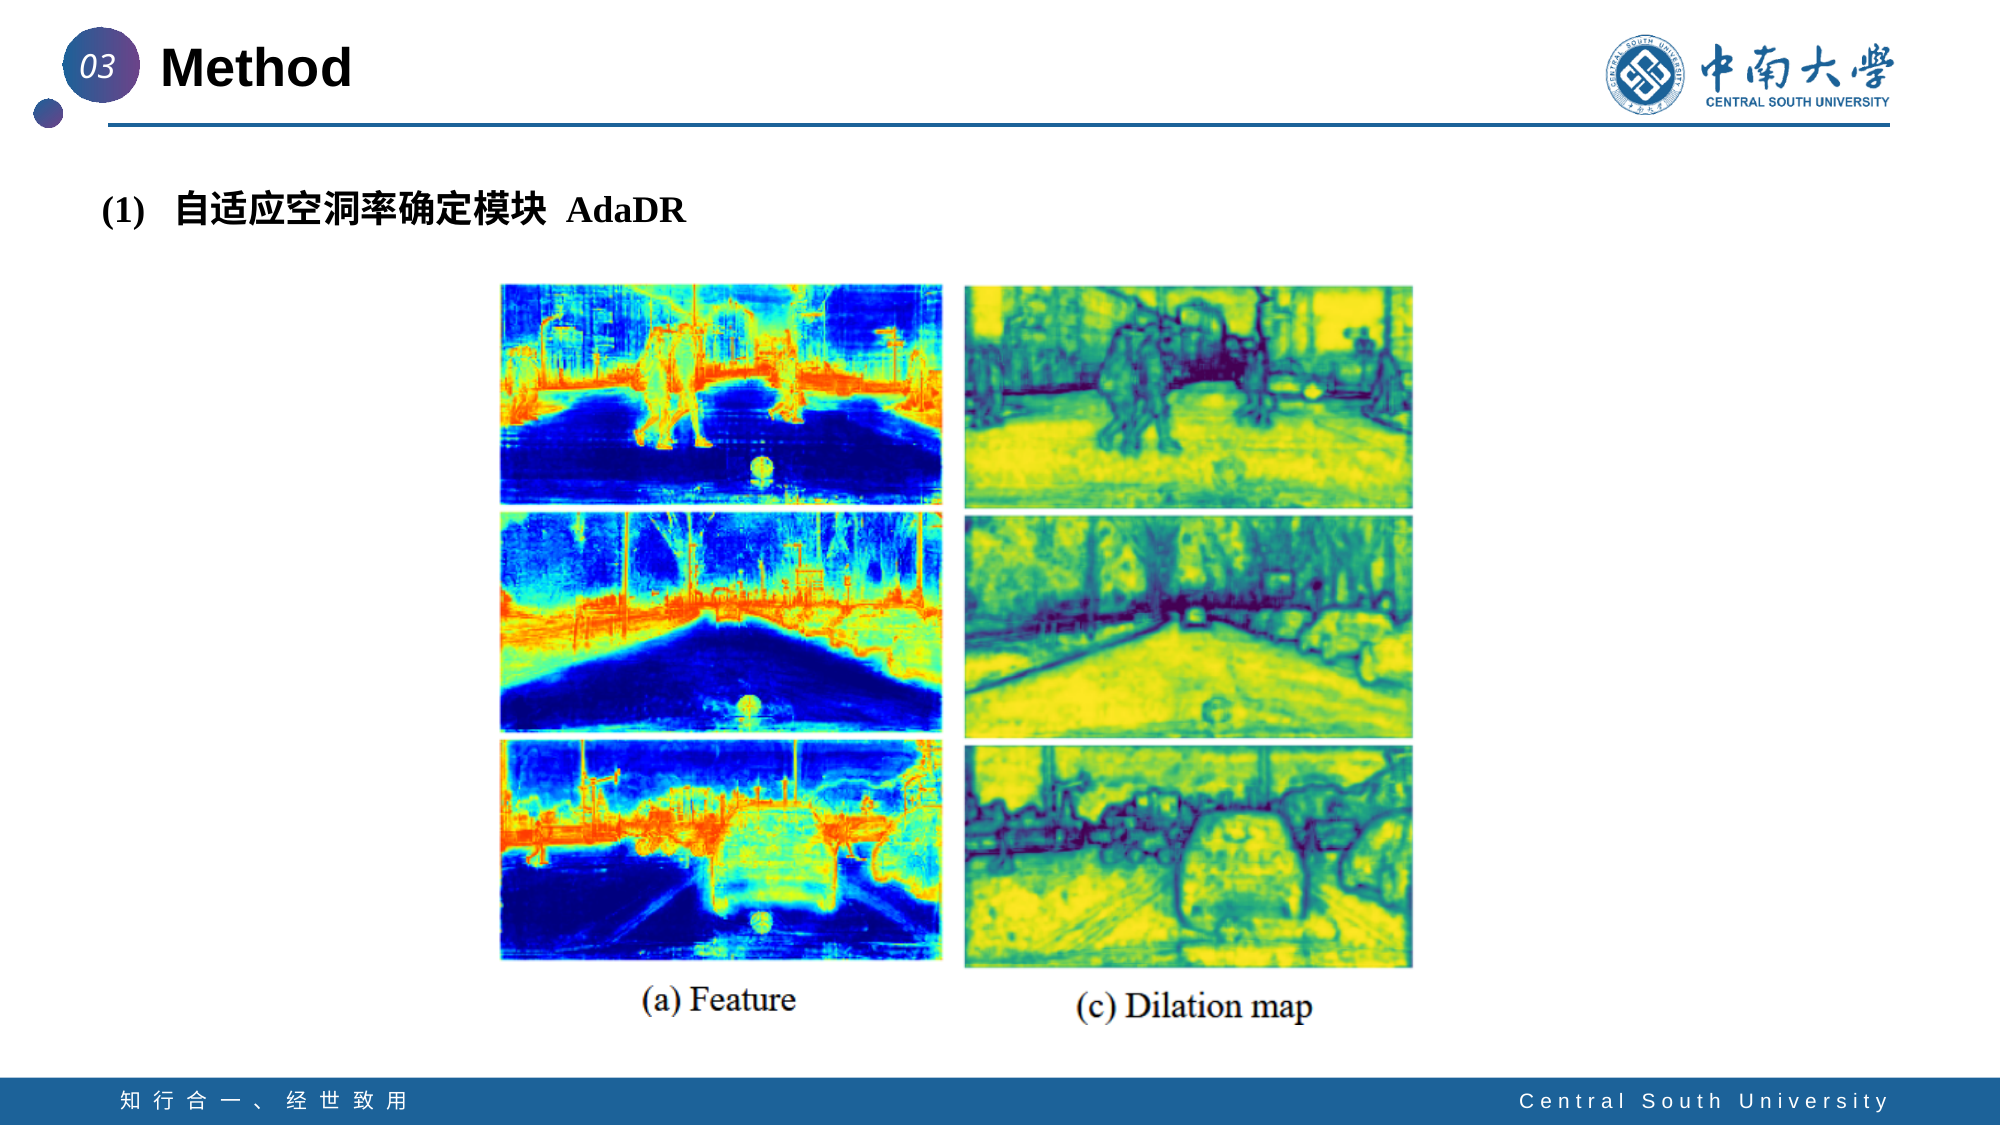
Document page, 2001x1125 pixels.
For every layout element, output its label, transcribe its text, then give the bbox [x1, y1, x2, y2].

text_box Central South University [1504, 1080, 1902, 1120]
text_box (1) 自适应空洞率确定模块 AdaDR [86, 177, 711, 238]
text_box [33, 26, 153, 128]
picture [960, 273, 1422, 1025]
text_box Method [160, 26, 532, 106]
text_box 知行合一、经世致用 [105, 1080, 423, 1120]
picture [497, 279, 948, 1017]
text_box [0, 1077, 2000, 1125]
picture [1595, 28, 1907, 121]
